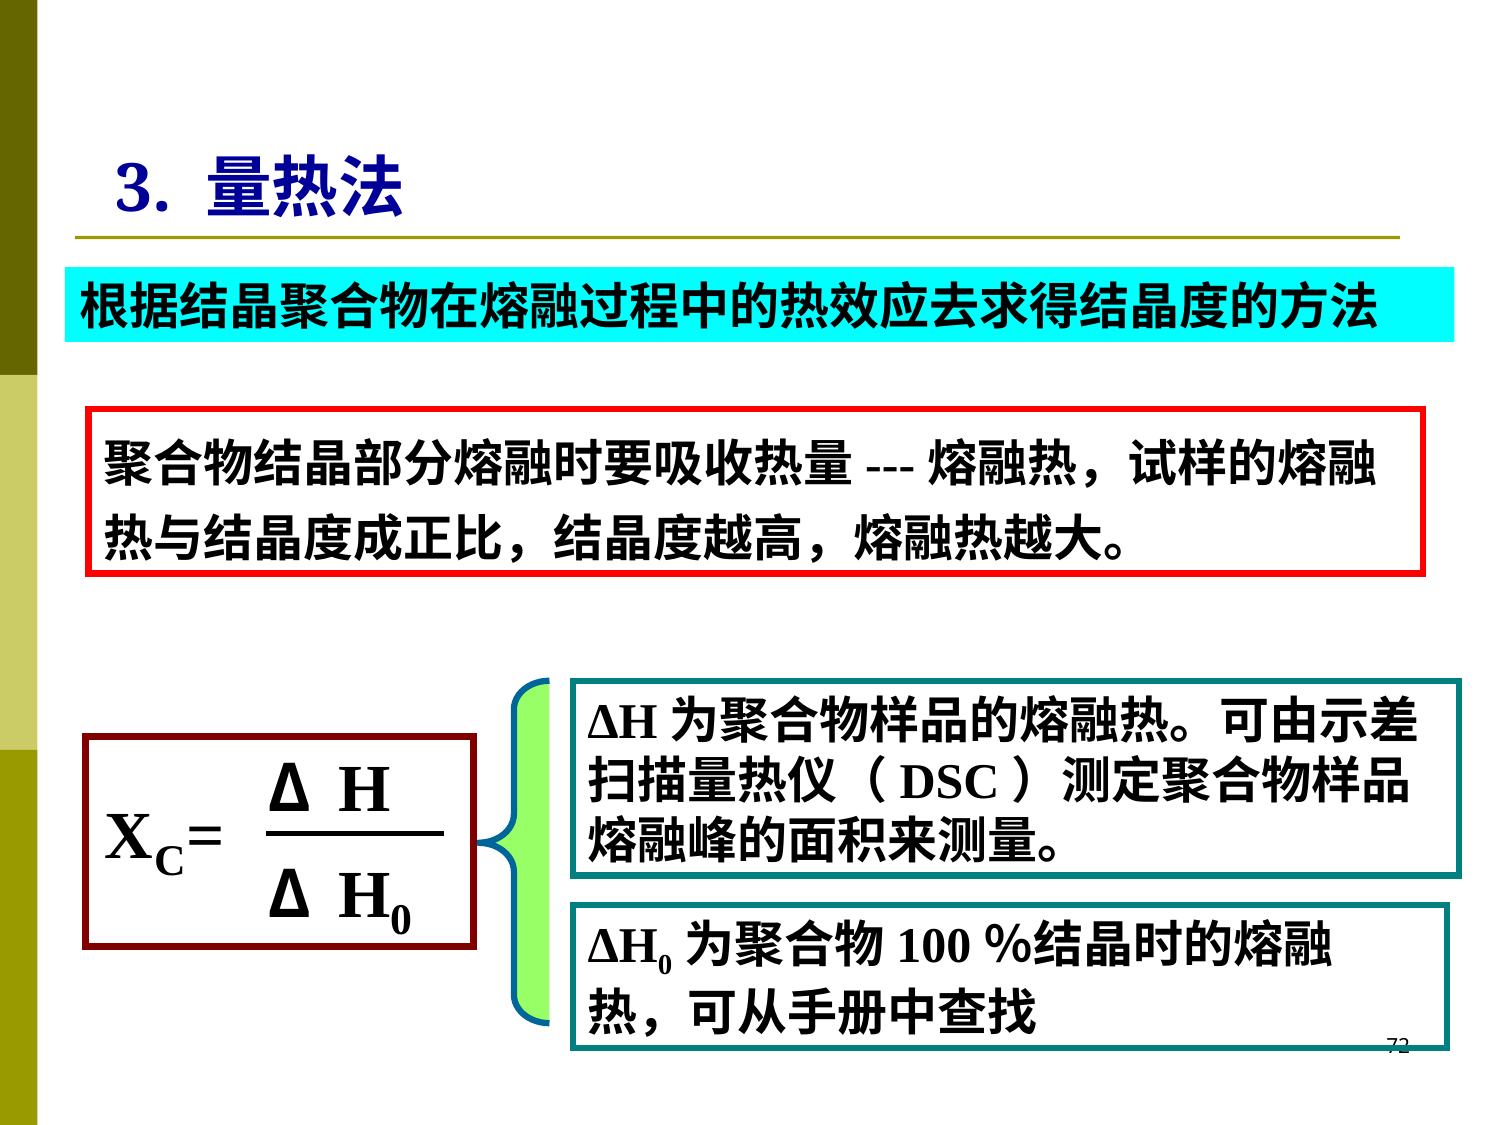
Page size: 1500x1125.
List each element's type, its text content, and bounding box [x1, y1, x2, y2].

text_box 聚合物结晶部分熔融时要吸收热量---熔融热，试样的熔融热与结晶度成正比，结晶度越高，熔融热越大。 [88, 409, 1424, 574]
text_box 根据结晶聚合物在熔融过程中的热效应去求得结晶度的方法 [64, 267, 1455, 342]
text_box [478, 680, 550, 1024]
text_box ΔH为聚合物样品的熔融热。可由示差扫描量热仪（DSC）测定聚合物样品熔融峰的面积来测量。 [572, 680, 1459, 876]
text_box ΔH0为聚合物100％结晶时的熔融热，可从手册中查找 [572, 904, 1447, 1048]
picture [88, 739, 470, 943]
slide_number 72 [1074, 1048, 1425, 1100]
title 3. 量热法 [100, 113, 621, 233]
